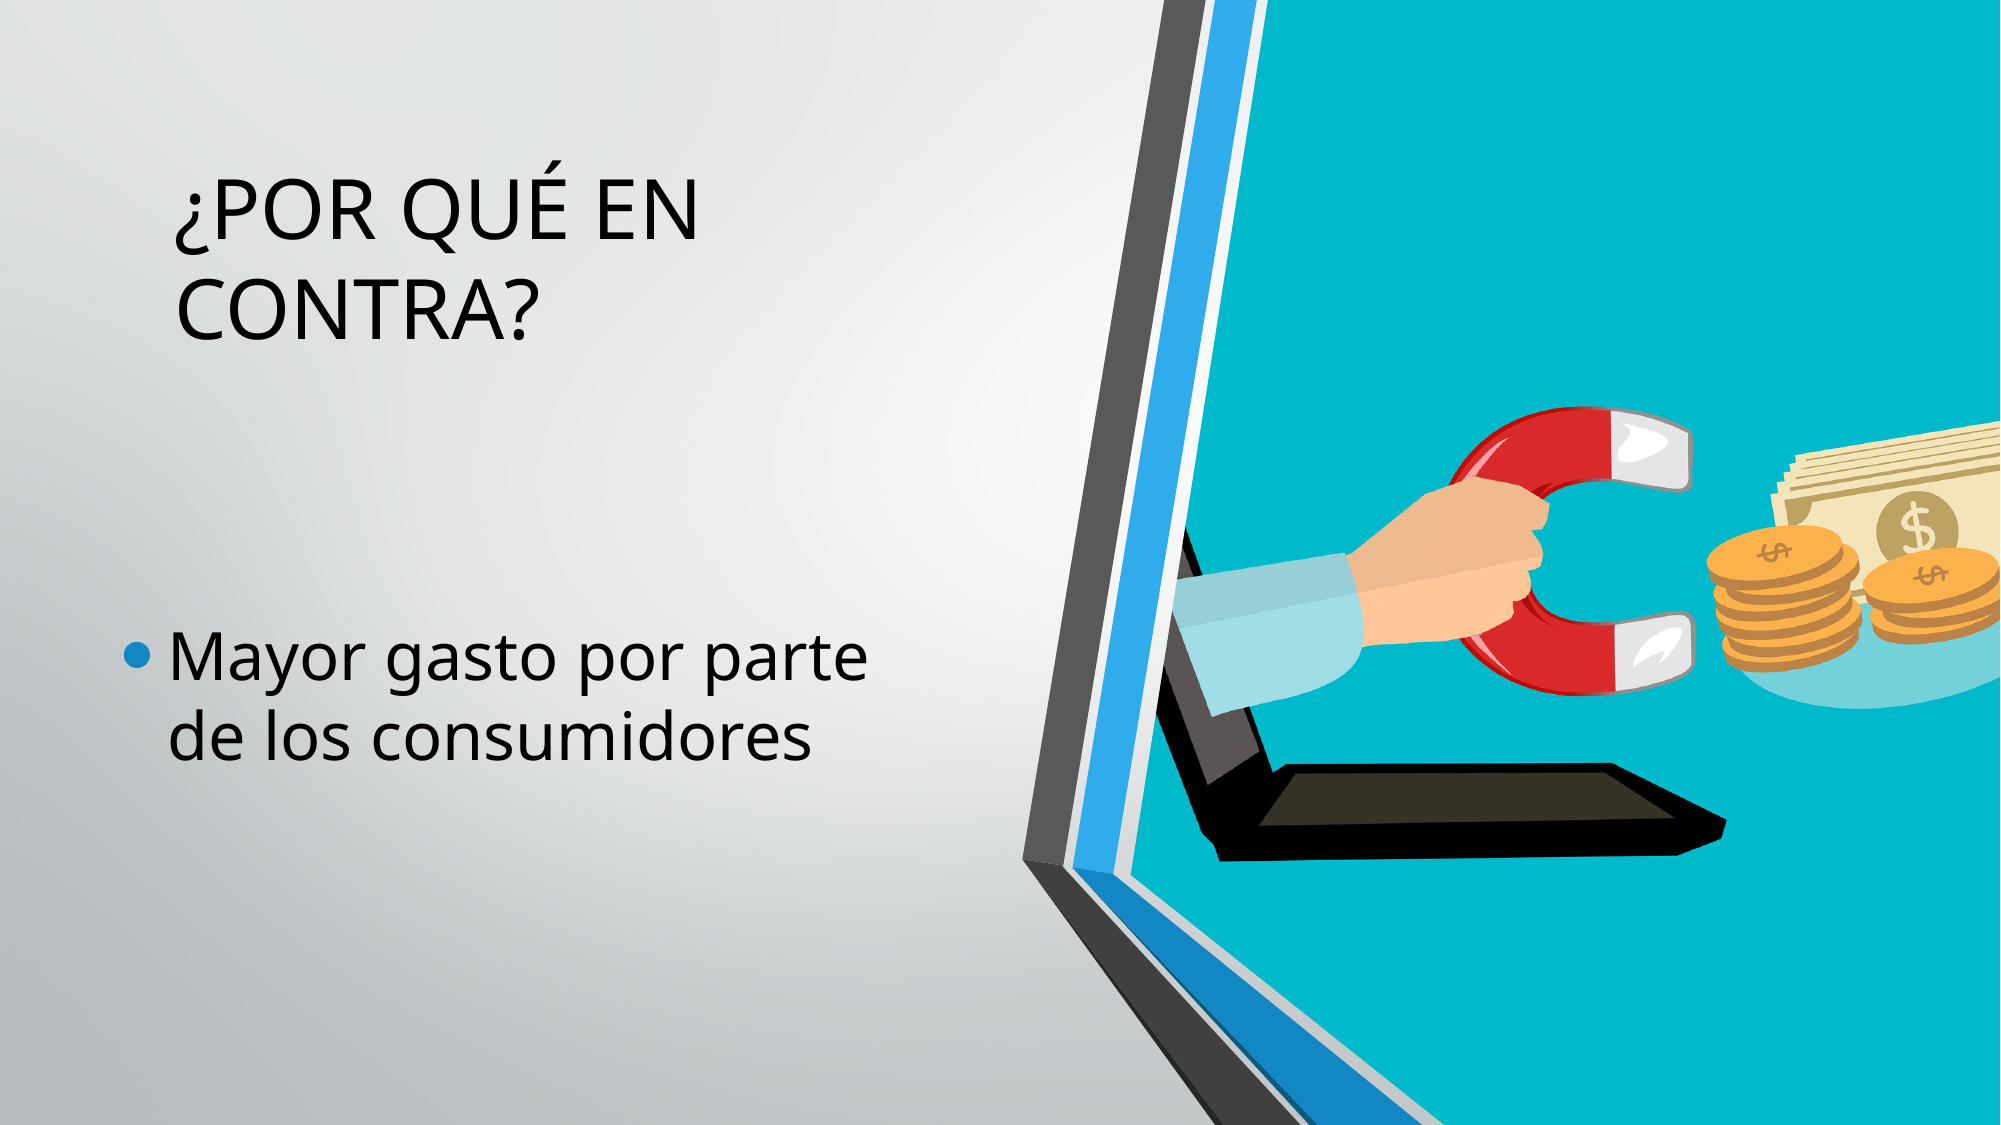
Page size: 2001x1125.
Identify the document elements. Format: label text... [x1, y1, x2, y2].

list Mayor gasto por parte de los consumidores [105, 437, 969, 950]
picture [1423, 0, 2000, 1125]
text_box [0, 0, 1022, 1125]
title ¿POR QUÉ EN CONTRA? [159, 112, 1022, 400]
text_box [1022, 0, 1423, 1125]
